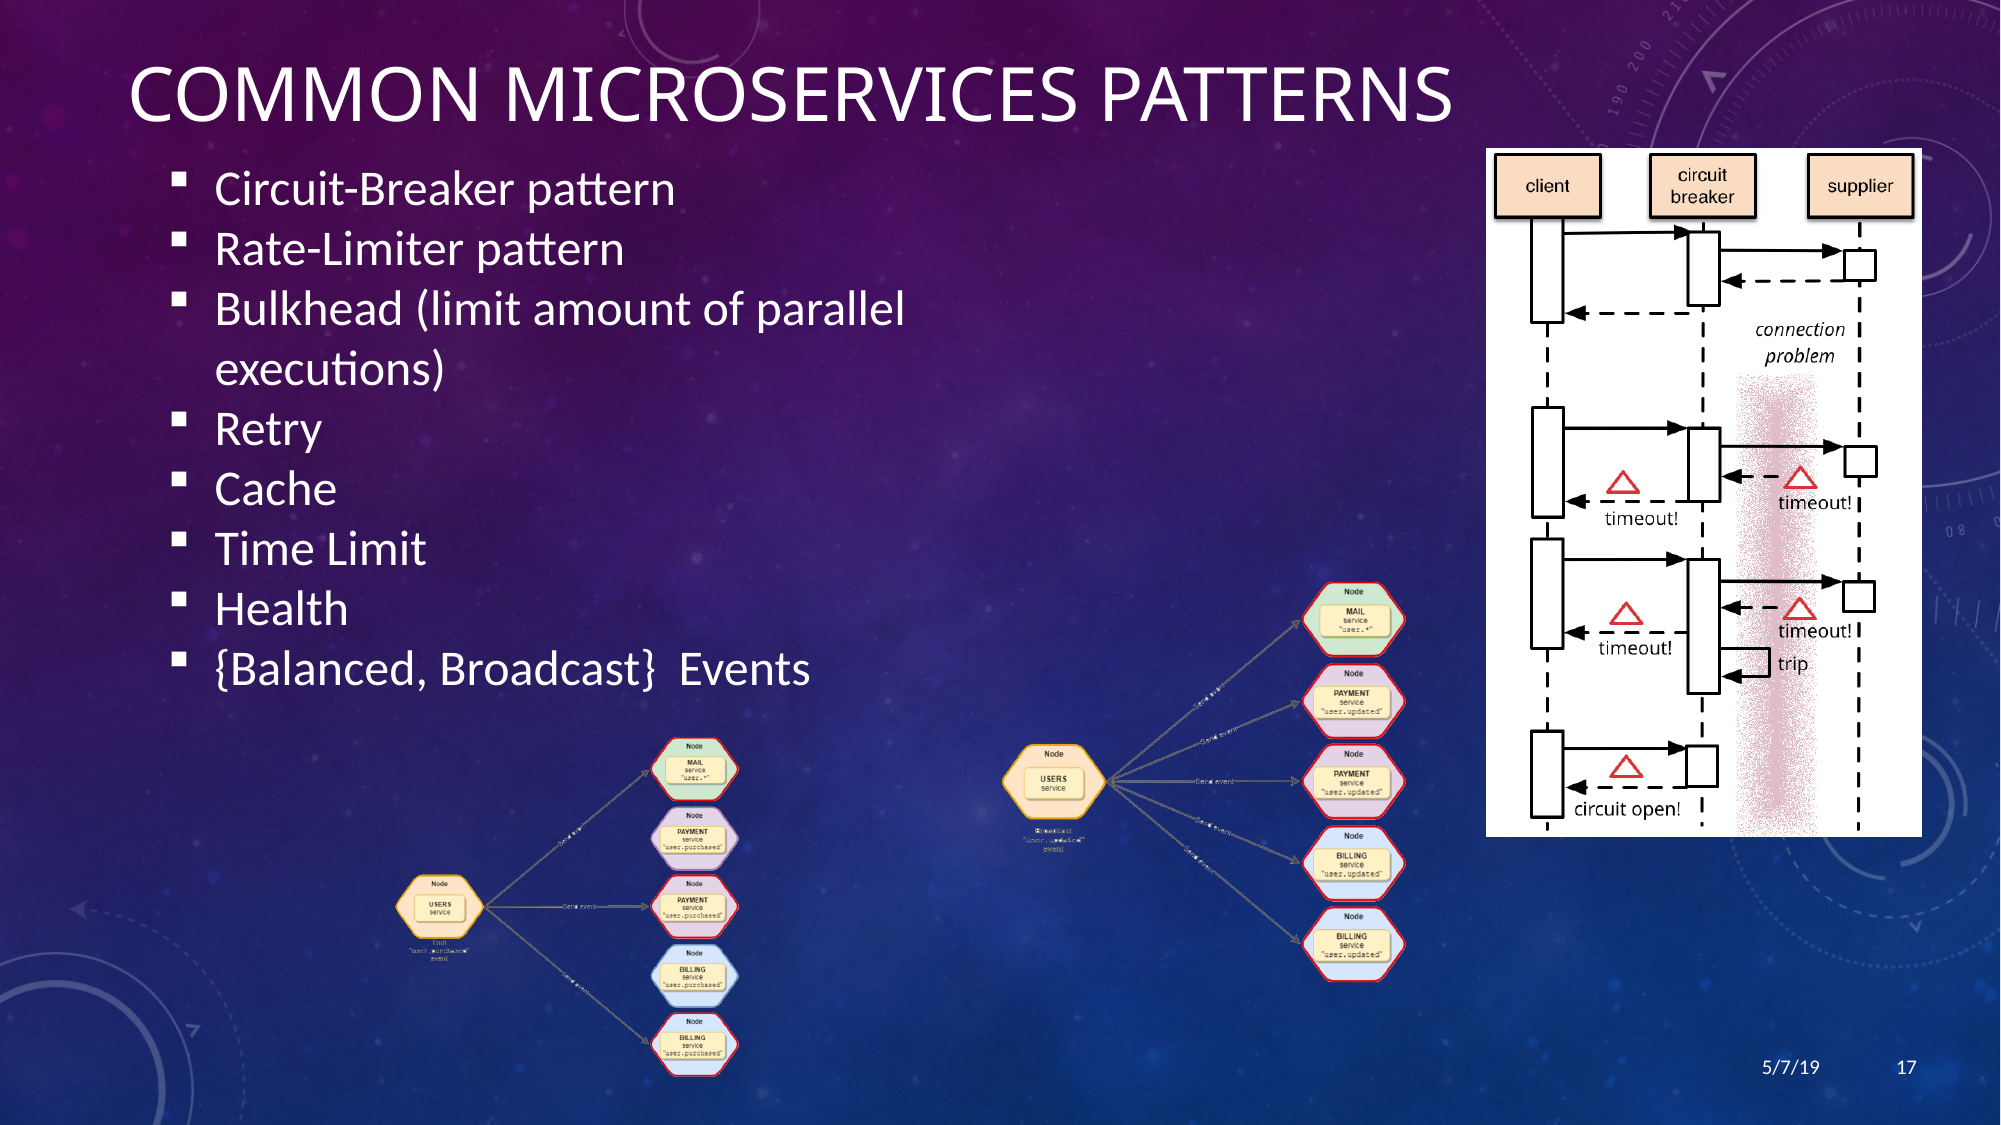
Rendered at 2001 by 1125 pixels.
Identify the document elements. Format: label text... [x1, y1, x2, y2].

picture [0, 0, 2001, 1125]
title Common microservices Patterns [112, 0, 1944, 184]
text_box Circuit-Breaker pattern Rate-Limiter pattern Bulkhead (limit amount of parallel executions) Retry Cache Time Limit Health {Balanced, Broadcast} Events [152, 148, 1037, 704]
